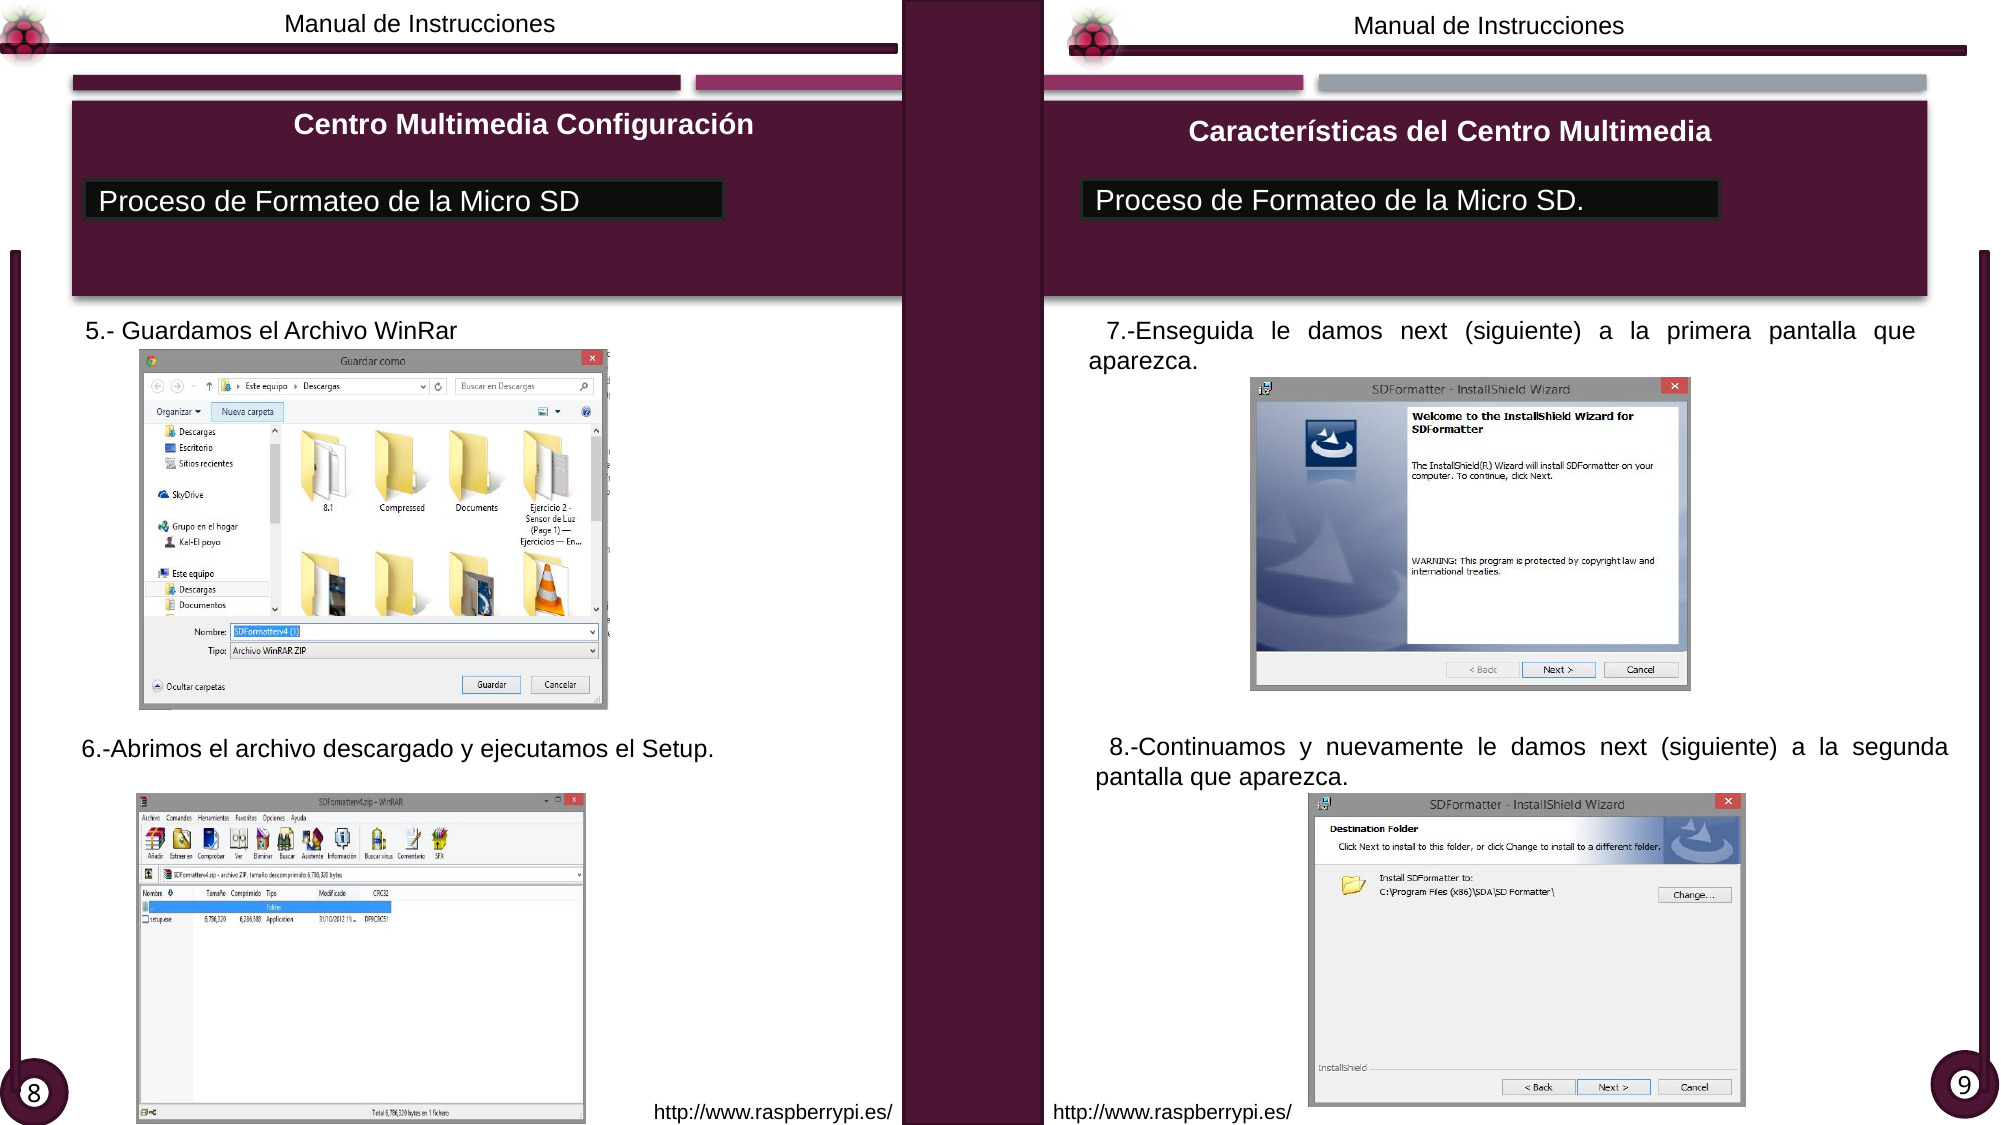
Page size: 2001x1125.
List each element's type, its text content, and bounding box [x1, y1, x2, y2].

text_box [10, 250, 21, 1093]
text_box 9 [1930, 1050, 2000, 1119]
text_box 7.-Enseguida le damos next (siguiente) a la primera pantalla que aparezca. [1073, 276, 1933, 442]
picture [138, 349, 611, 711]
text_box Proceso de Formateo de la Micro SD. [1079, 178, 1722, 221]
text_box [1146, 45, 1967, 56]
text_box Características del Centro Multimedia [1173, 104, 1728, 155]
text_box Proceso de Formateo de la Micro SD [82, 178, 725, 221]
picture [1308, 792, 1746, 1107]
picture [135, 792, 587, 1125]
text_box http://www.raspberrypi.es/ [1038, 1090, 1307, 1125]
text_box 6.-Abrimos el archivo descargado y ejecutamos el Setup. [66, 724, 866, 800]
text_box Manual de Instrucciones [1338, 1, 1641, 45]
text_box 8.-Continuamos y nuevamente le damos next (siguiente) a la segunda pantalla que aparezca. [1080, 723, 1966, 798]
text_box Manual de Instrucciones [269, 0, 572, 43]
text_box 5.- Guardamos el Archivo WinRar [70, 307, 884, 412]
text_box [1979, 250, 1990, 1093]
picture [1249, 377, 1691, 692]
text_box 8 [0, 1058, 69, 1125]
text_box [902, 0, 1044, 1125]
text_box Centro Multimedia Configuración [128, 98, 770, 148]
picture [0, 0, 72, 78]
text_box http://www.raspberrypi.es/ [639, 1090, 908, 1125]
text_box [77, 43, 898, 54]
picture [1046, 0, 1141, 80]
